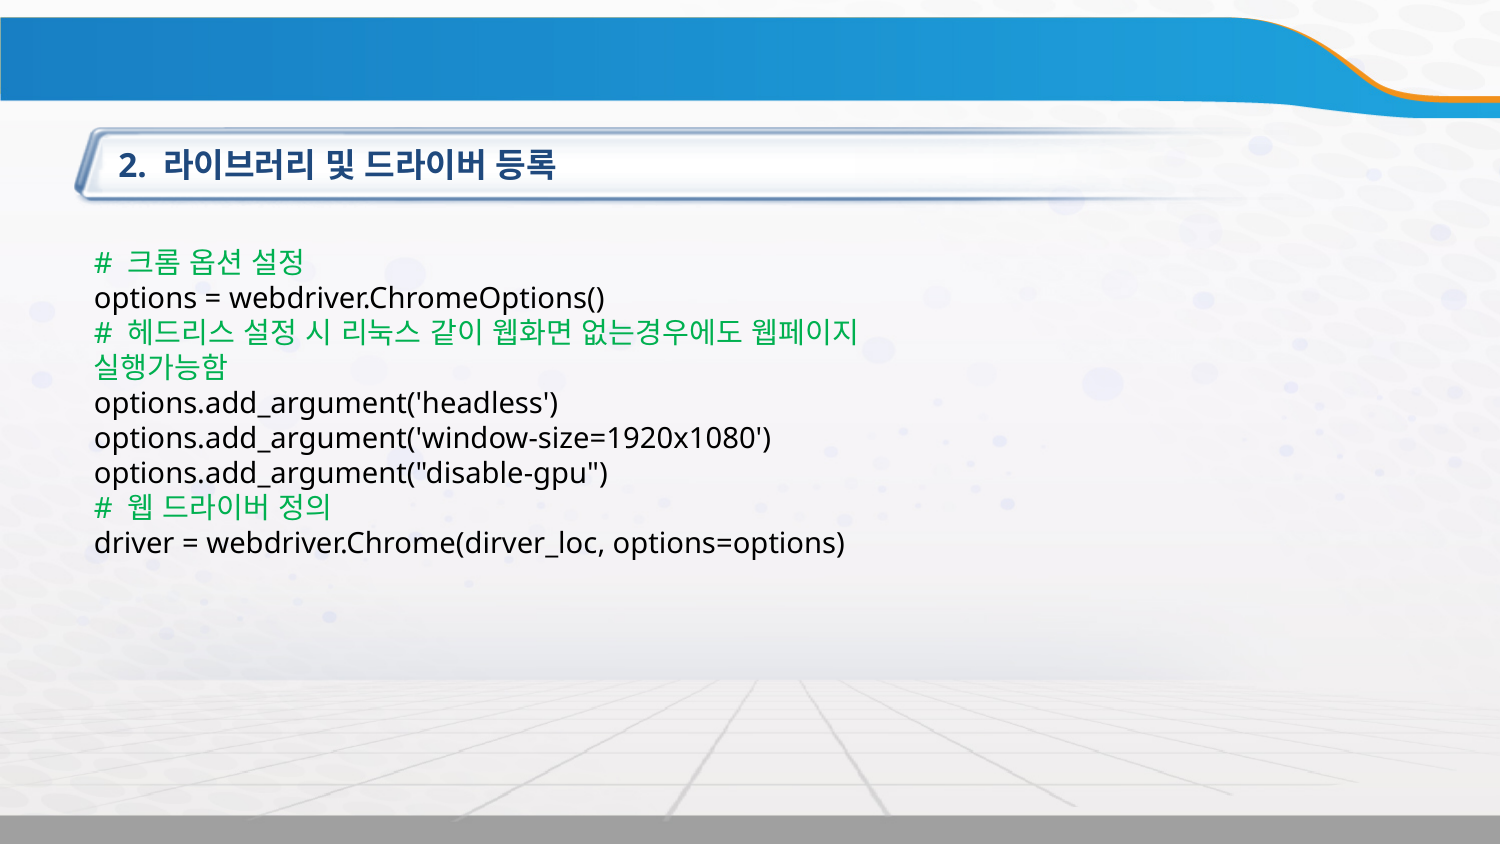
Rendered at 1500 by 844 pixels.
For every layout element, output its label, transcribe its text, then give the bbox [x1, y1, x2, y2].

picture [0, 0, 1500, 844]
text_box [74, 126, 1289, 208]
text_box # 크롬 옵션 설정 options = webdriver.ChromeOptions() # 헤드리스 설정 시 리눅스 같이 웹화면 없는경우에도 웹페이지 실행가능함 options.add_argument('headless') options.add_argument('window-size=1920x1080') options.add_argument("disable-gpu") # 웹 드라이버 정의 driver = webdriver.Chrome(dirver_loc, options=options) [79, 236, 951, 567]
text_box 3. 프로젝트 실습 [29, 0, 1175, 103]
